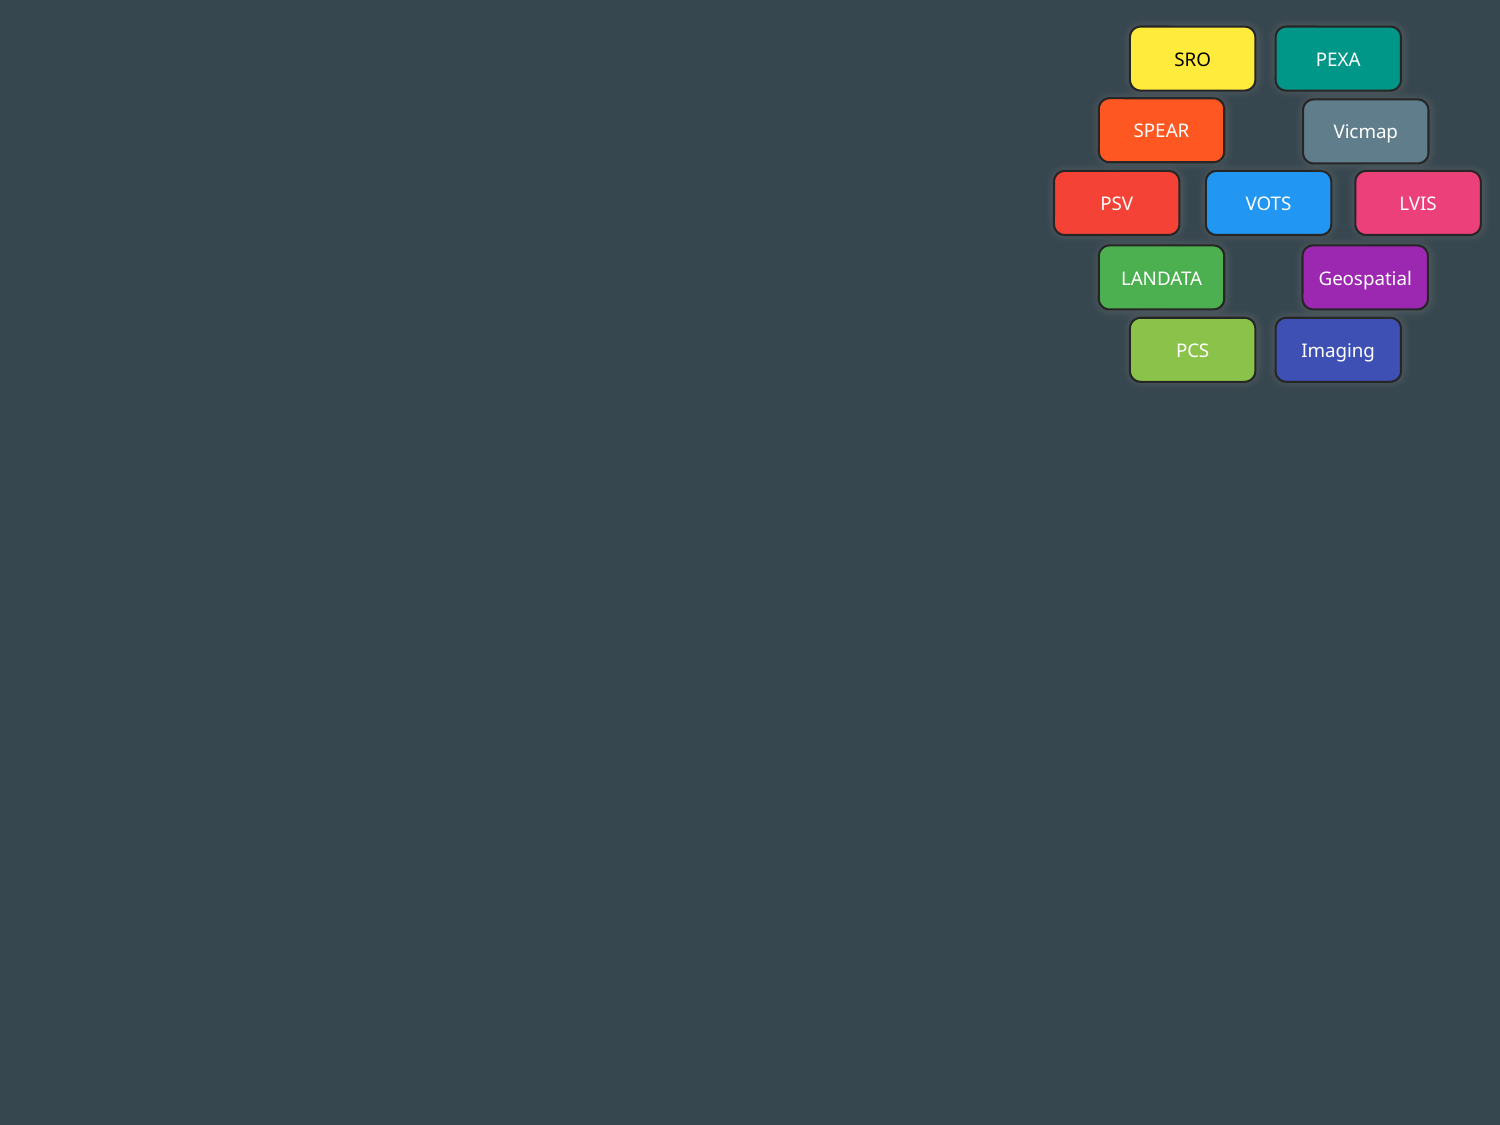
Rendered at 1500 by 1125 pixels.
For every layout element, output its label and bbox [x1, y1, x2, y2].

text_box [1053, 26, 1482, 383]
